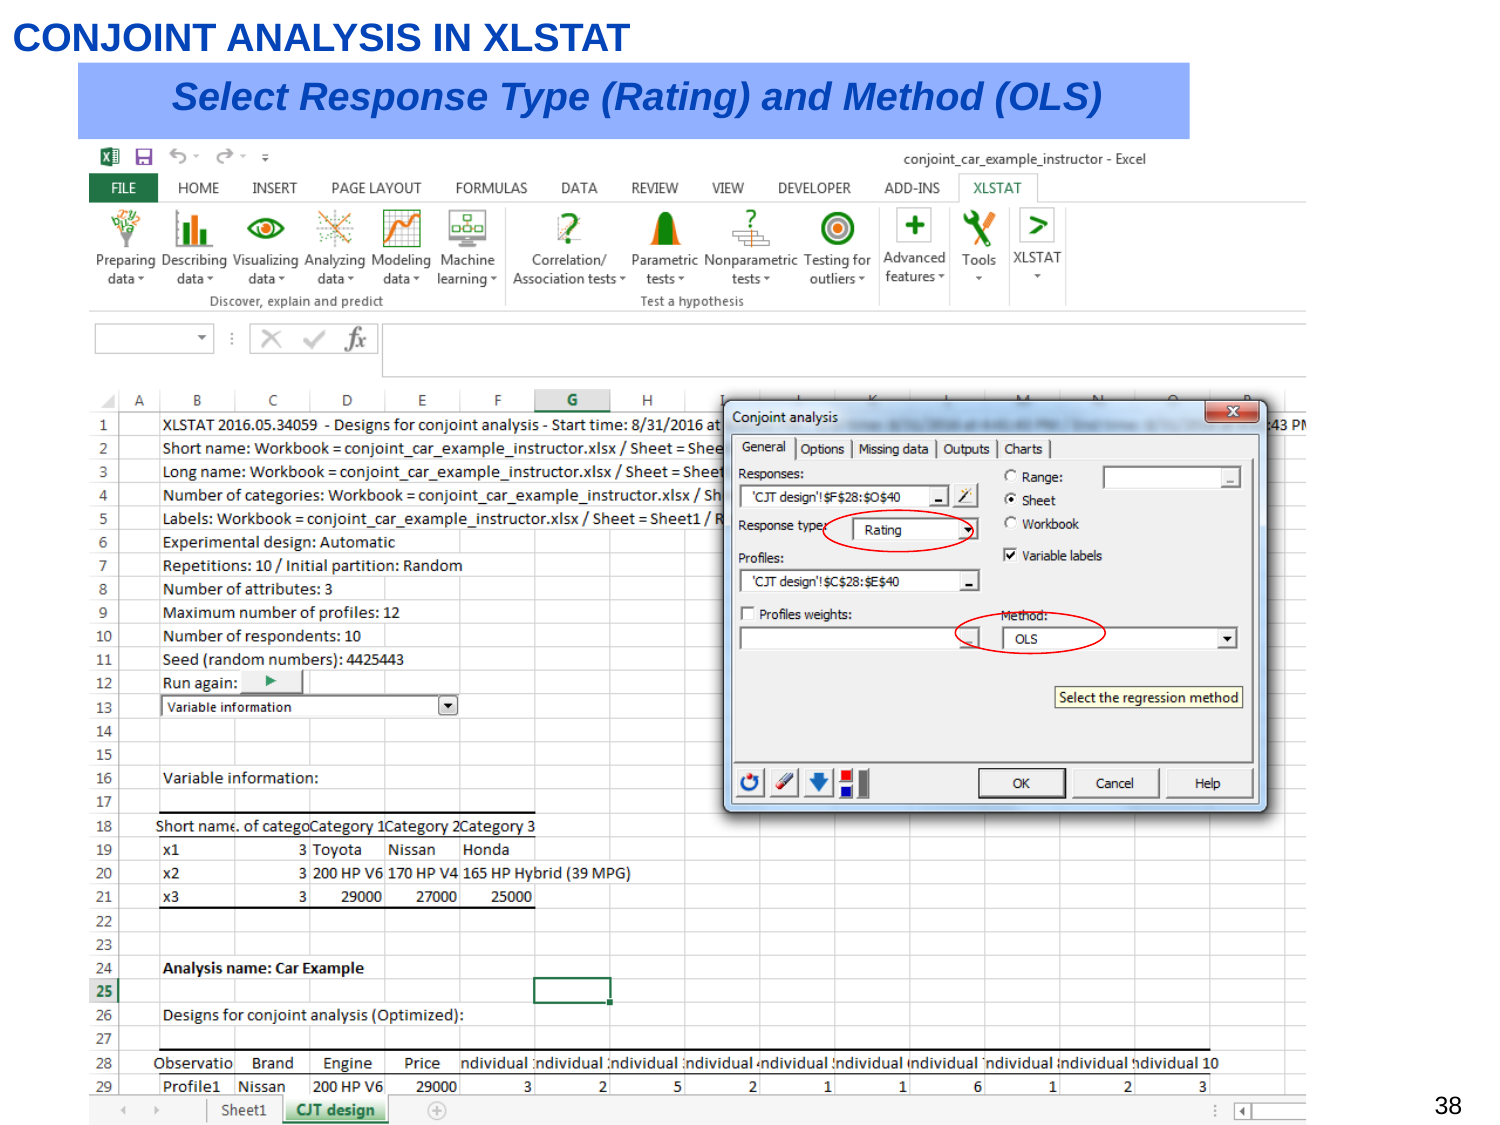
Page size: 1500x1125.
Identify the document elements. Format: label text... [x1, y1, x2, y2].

text_box [78, 62, 1190, 140]
text_box Select Response Type (Rating) and Method (OLS) [104, 71, 1171, 119]
picture [88, 144, 1307, 1125]
slide_number 37 [1310, 1089, 1463, 1121]
title CONJOINT ANALYSIS IN XLSTAT [12, 11, 1456, 60]
